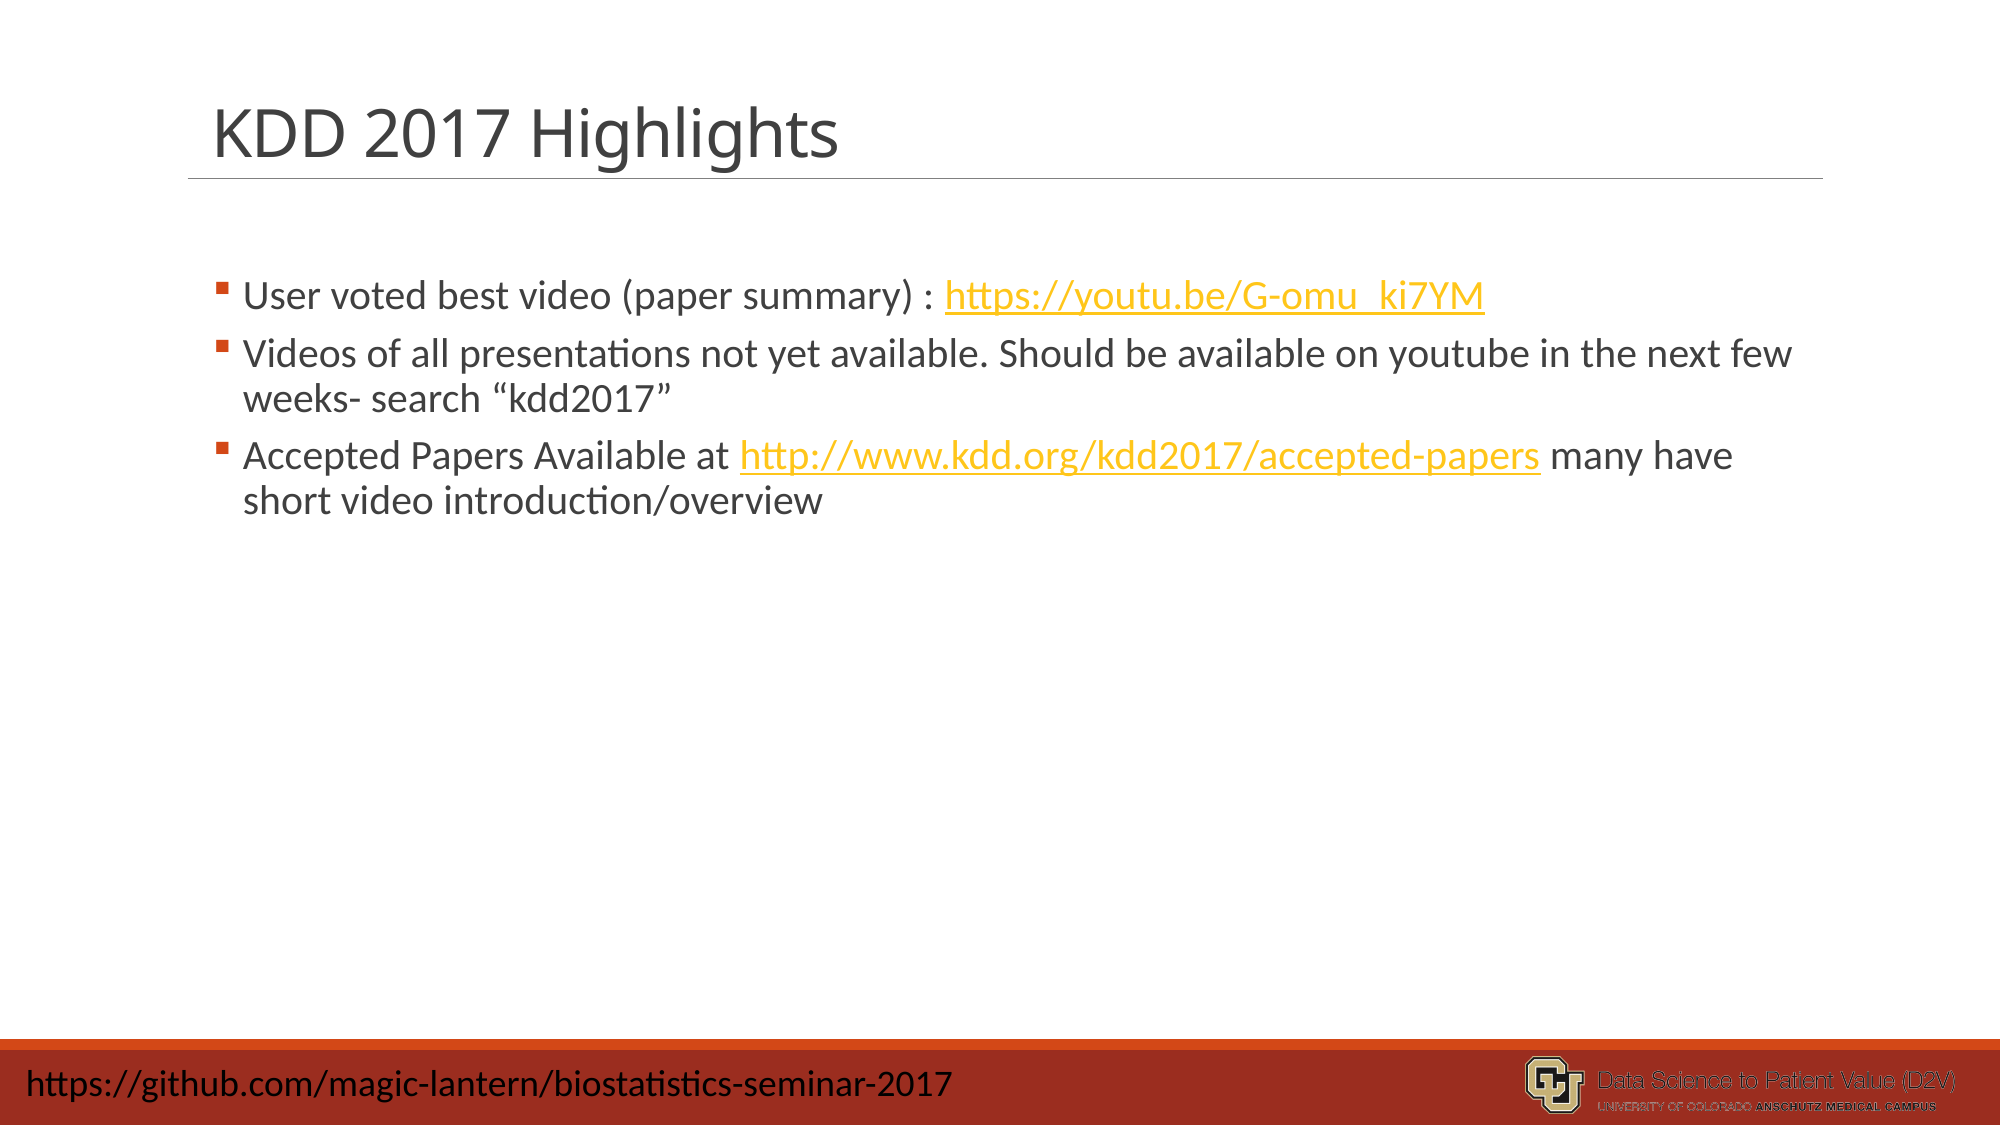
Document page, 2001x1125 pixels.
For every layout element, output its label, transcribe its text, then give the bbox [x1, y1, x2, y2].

list User voted best video (paper summary) : https://youtu.be/G-omu_ki7YM Videos of all presentations not yet available. Should be available on youtube in the next few weeks- search “kdd2017” Accepted Papers Available at http://www.kdd.org/kdd2017/accepted-papers many have short video introduction/overview [180, 197, 1830, 1039]
text_box https://github.com/magic-lantern/biostatistics-seminar-2017 [11, 1051, 1006, 1112]
picture [1525, 1056, 1955, 1115]
title KDD 2017 Highlights [196, 32, 1847, 179]
